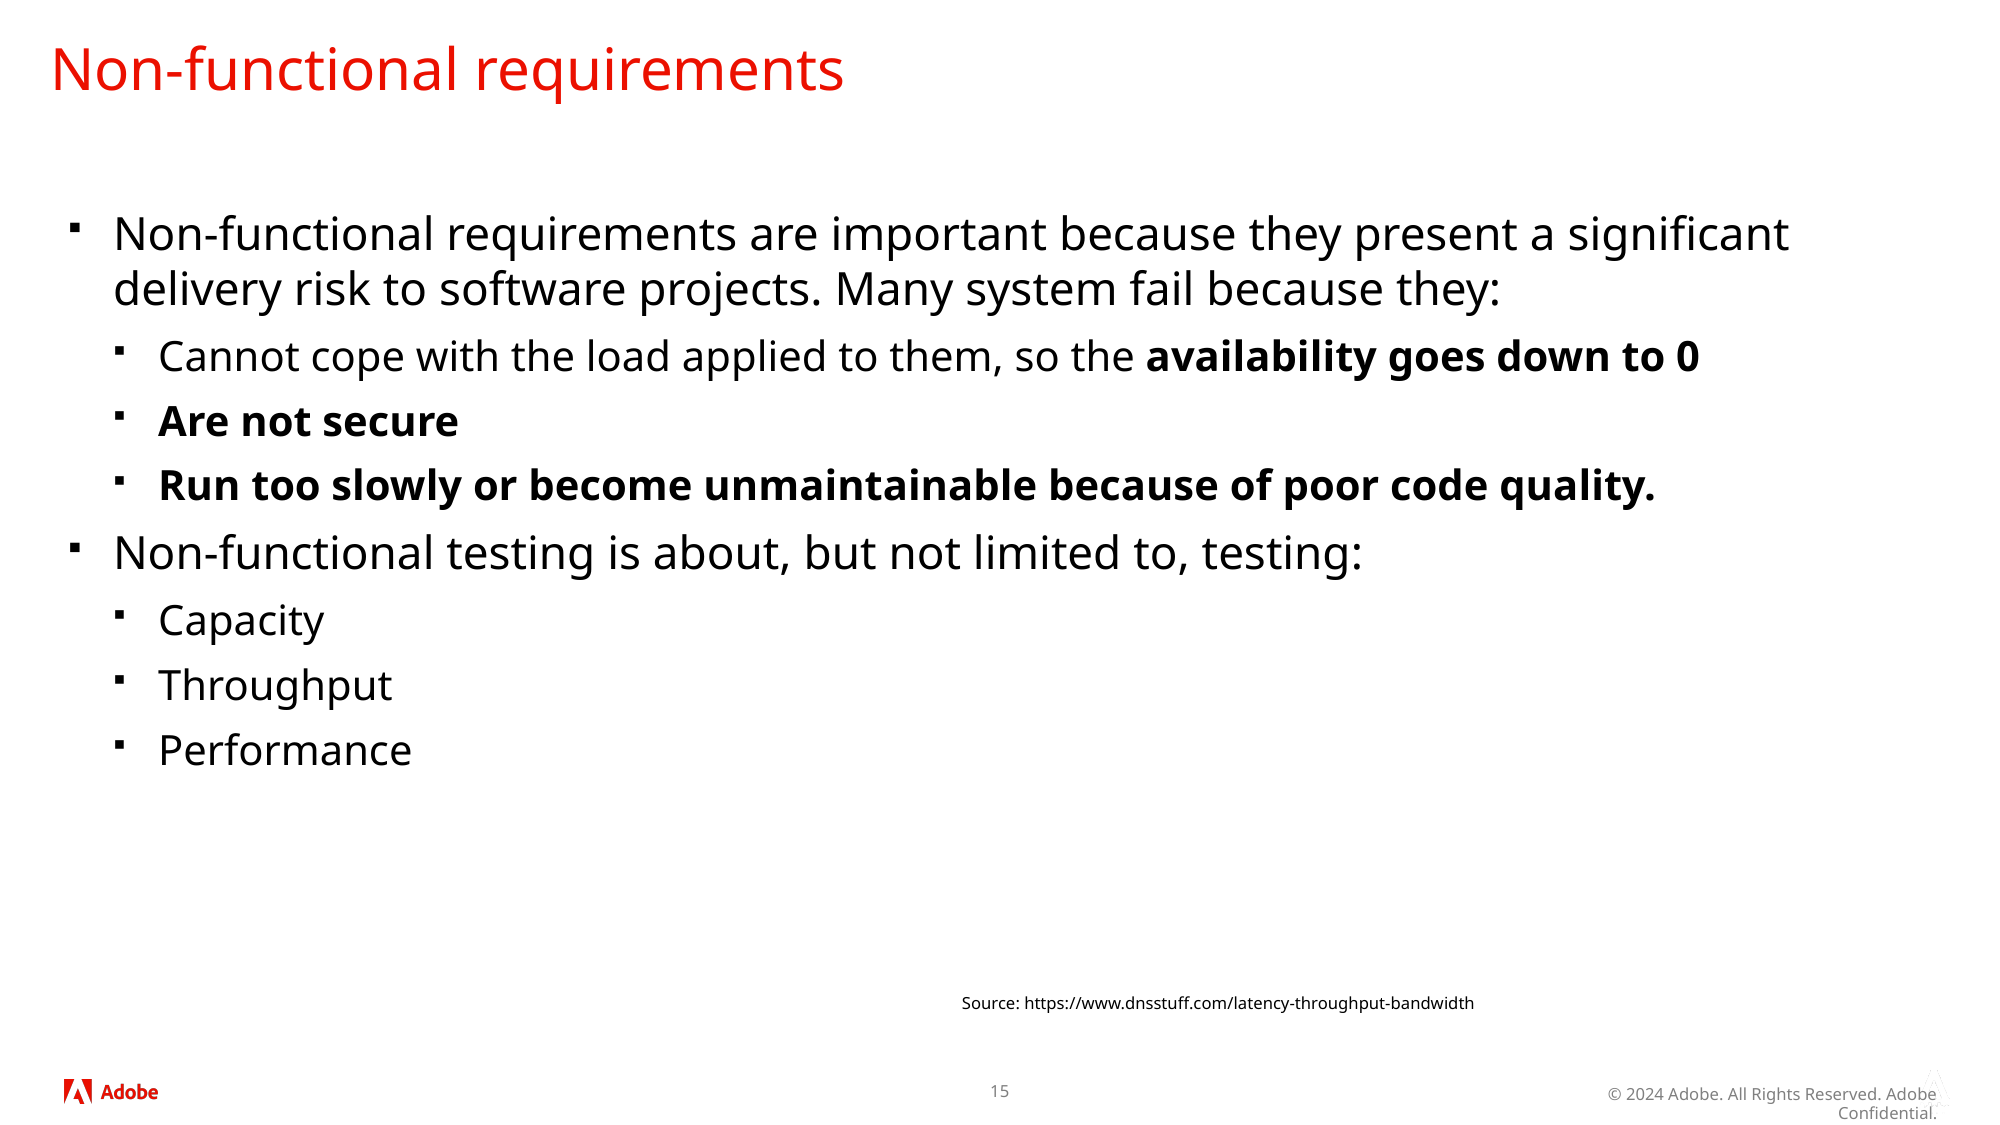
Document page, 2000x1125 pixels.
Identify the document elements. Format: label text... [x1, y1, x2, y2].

list Non-functional requirements are important because they present a significant delivery risk to software projects. Many system fail because they: Cannot cope with the load applied to them, so the availability goes down to 0 Are not secure Run too slowly or become unmaintainable because of poor code quality. Non-functional testing is about, but not limited to, testing: Capacity Throughput Performance [49, 195, 1950, 1021]
picture [1918, 1070, 1950, 1114]
slide_number 15 [953, 1078, 1047, 1106]
picture [64, 1079, 158, 1104]
title Non-functional requirements [42, 33, 1942, 101]
text_box Source: https://www.dnsstuff.com/latency-throughput-bandwidth [947, 985, 1491, 1020]
